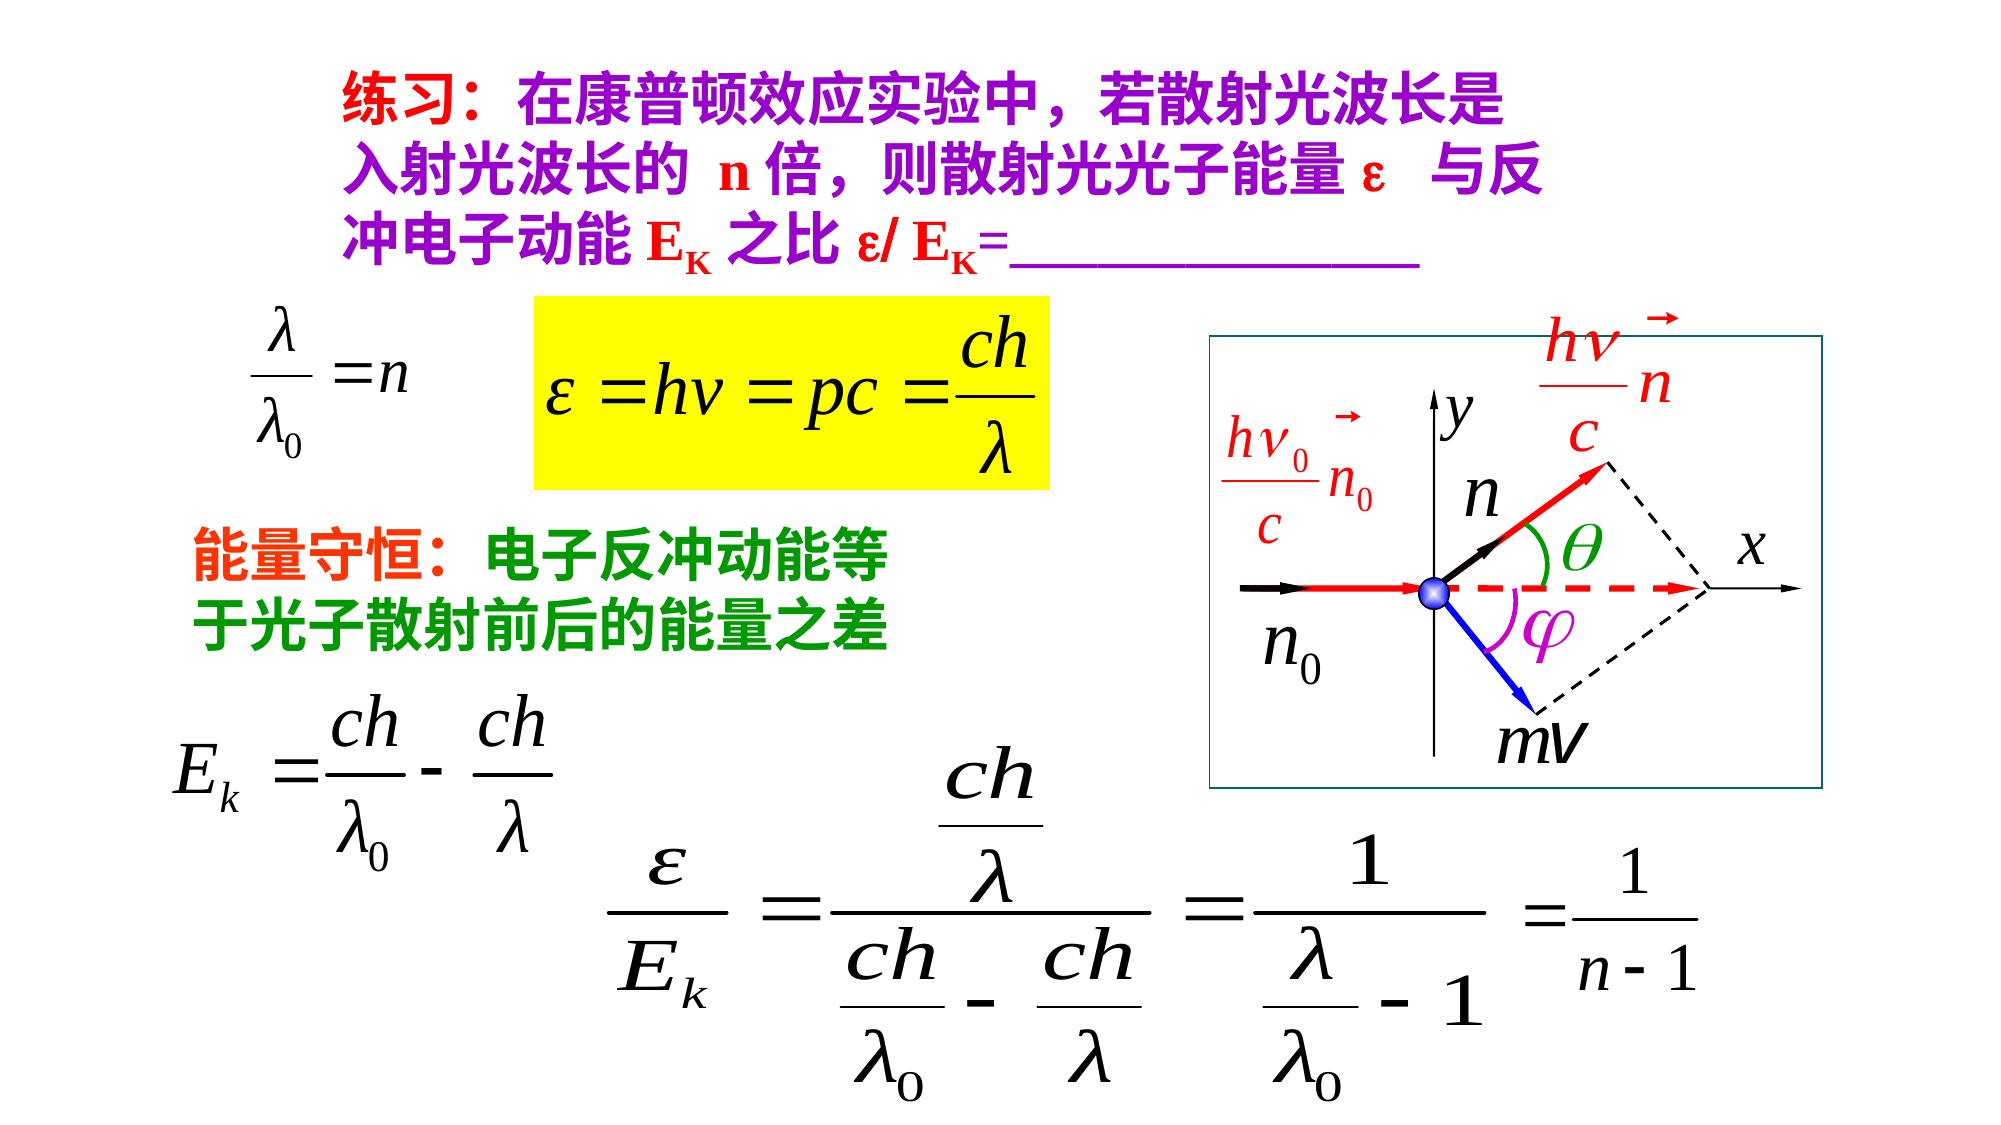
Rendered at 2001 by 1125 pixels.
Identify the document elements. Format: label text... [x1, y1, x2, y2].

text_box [591, 724, 1505, 1120]
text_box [240, 290, 422, 473]
text_box 能量守恒：电子反冲动能等于光子散射前后的能量之差 [176, 510, 940, 666]
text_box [1209, 300, 1823, 789]
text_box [1507, 827, 1715, 1006]
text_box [159, 674, 570, 888]
text_box 练习：在康普顿效应实验中，若散射光波长是入射光波长的 n倍，则散射光光子能量e 与反冲电子动能EK之比e/ EK=______________ [326, 54, 1579, 289]
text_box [534, 296, 1050, 491]
